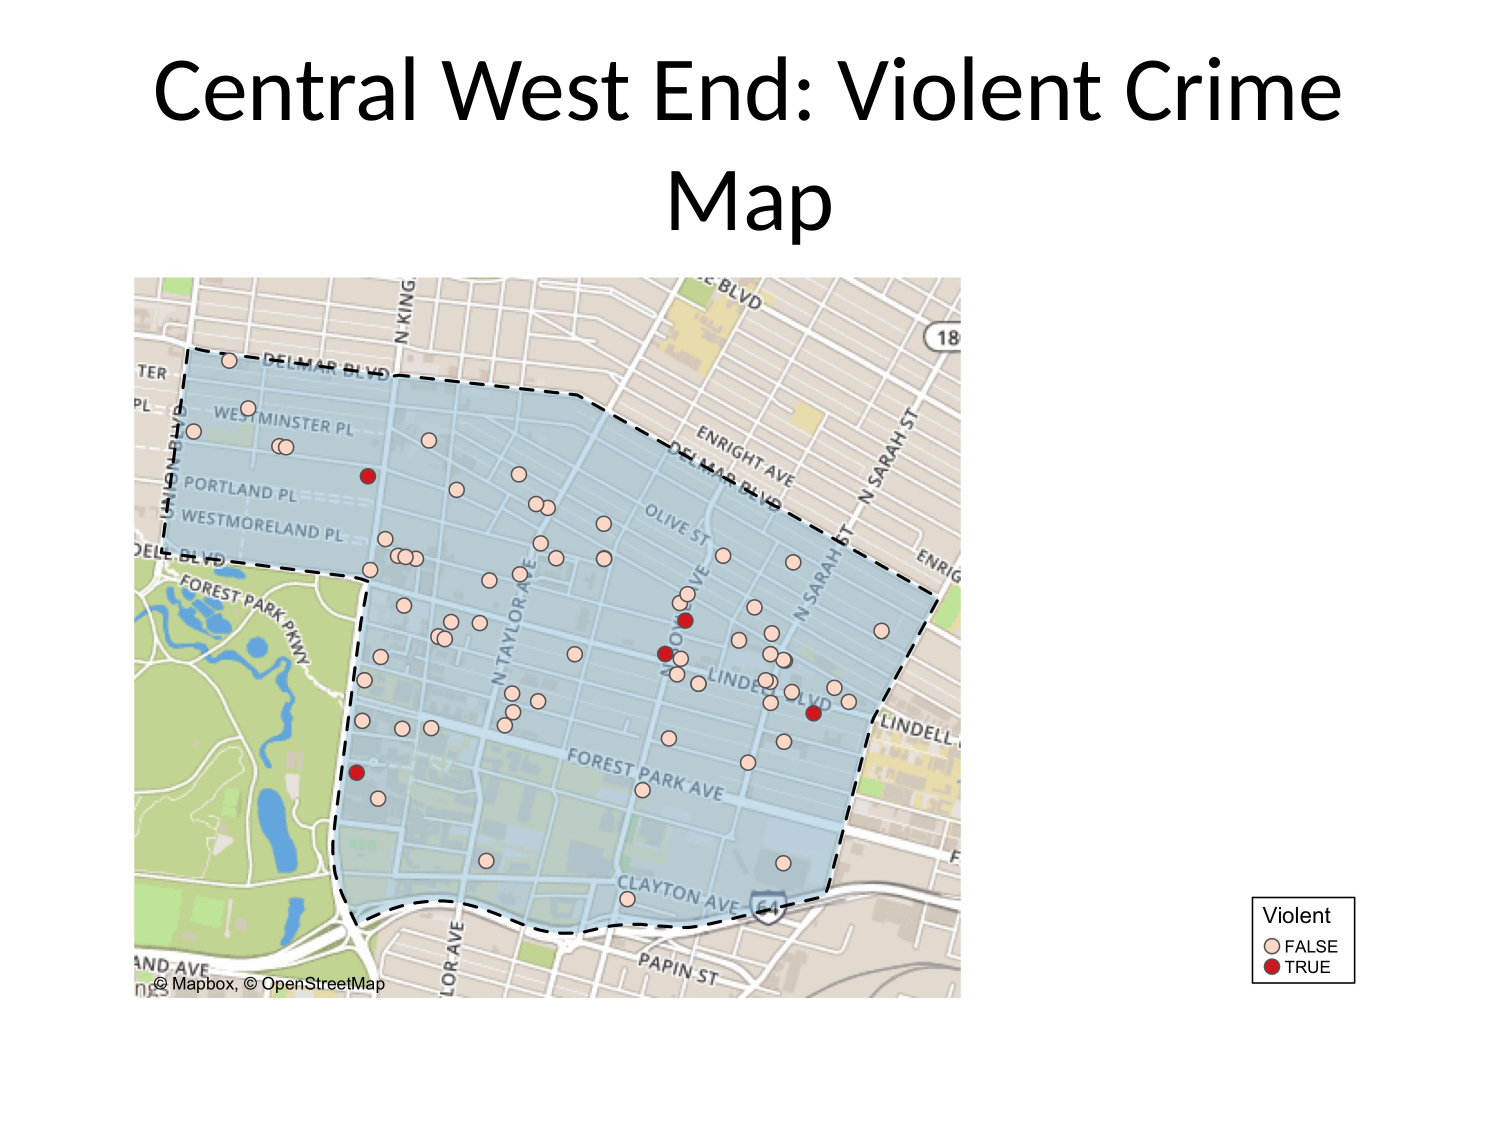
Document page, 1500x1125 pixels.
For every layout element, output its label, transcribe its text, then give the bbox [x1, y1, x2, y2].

title Central West End: Violent Crime Map [75, 45, 1425, 233]
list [74, 262, 1426, 1013]
